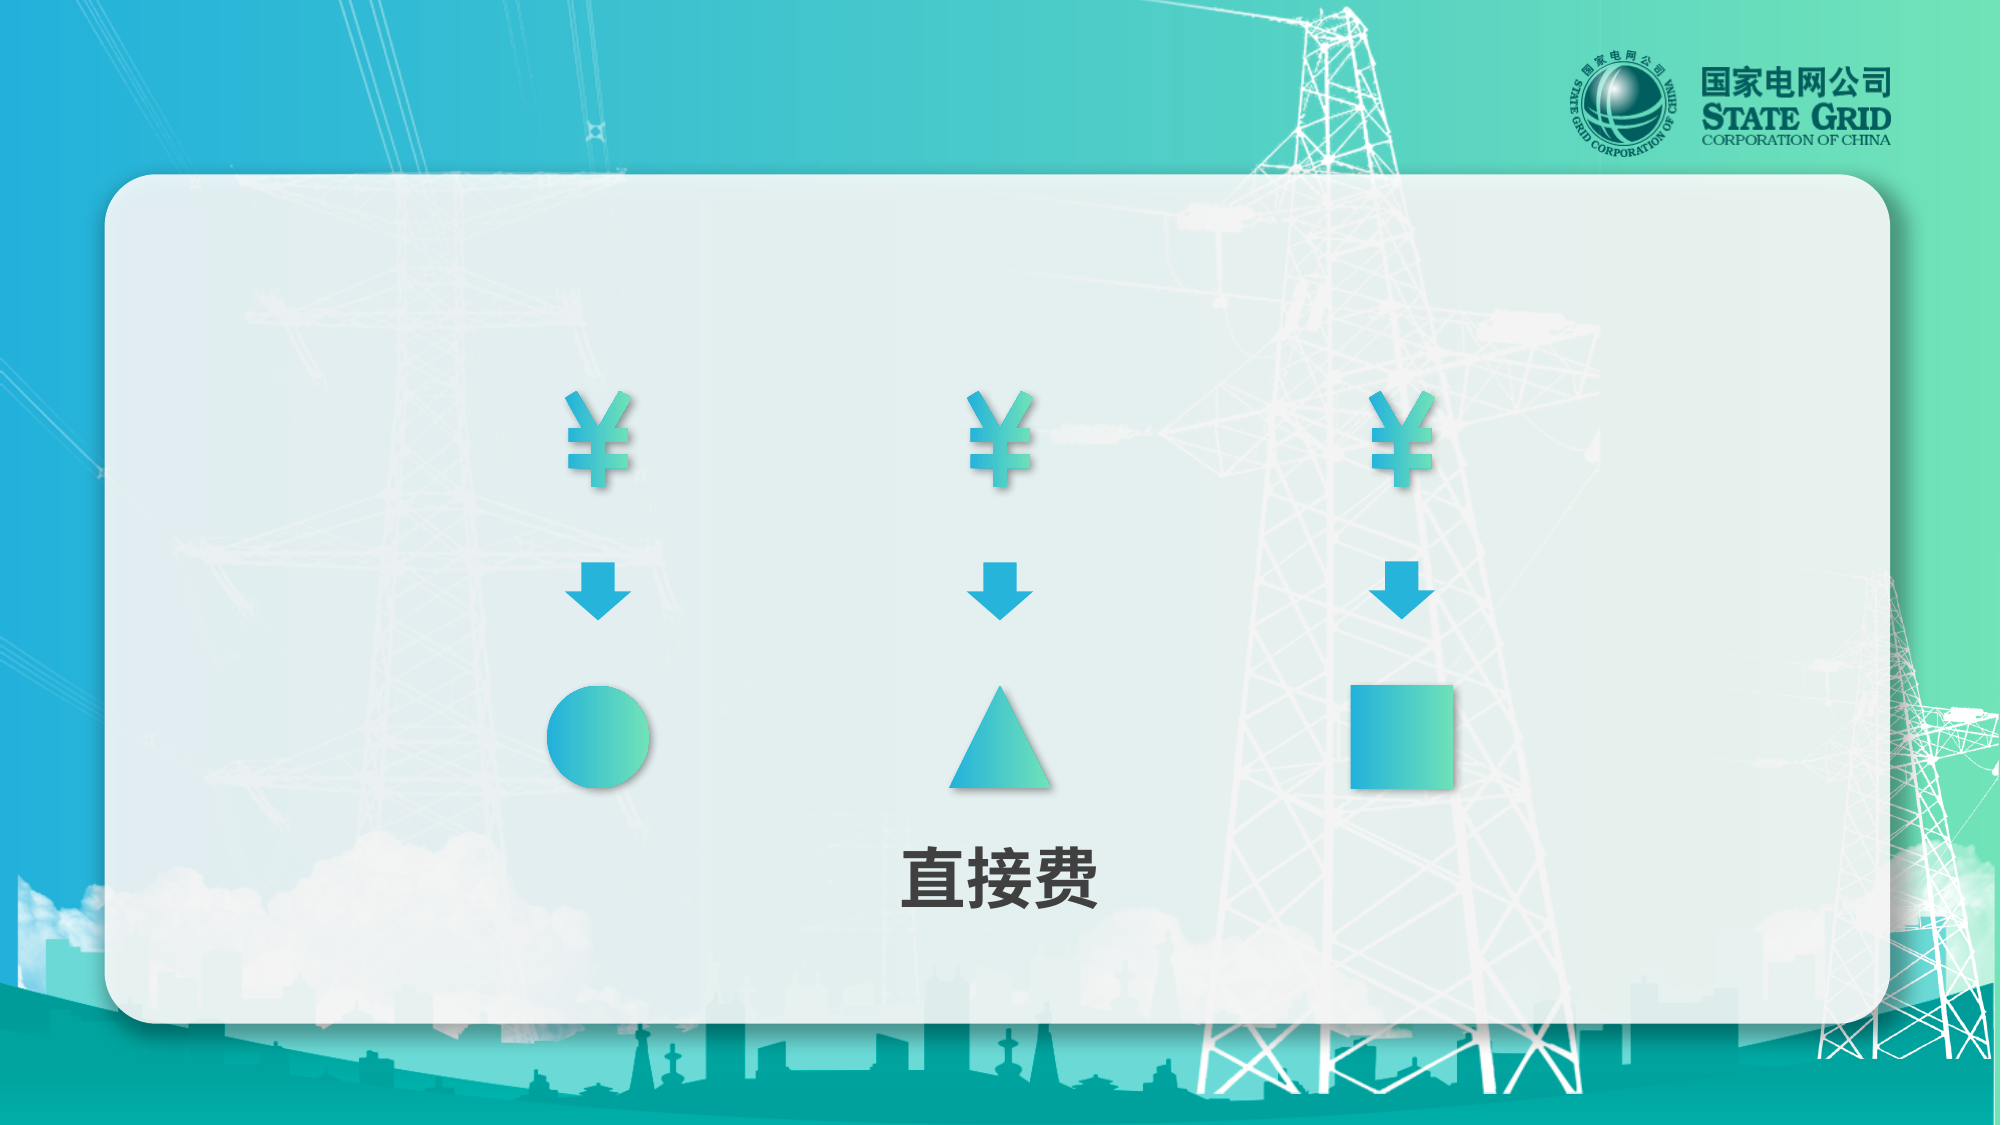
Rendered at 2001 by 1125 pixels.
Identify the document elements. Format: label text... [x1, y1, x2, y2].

text_box [1365, 560, 1438, 621]
text_box 直接费 [885, 829, 1115, 924]
picture [0, 0, 1999, 1125]
text_box [562, 561, 635, 622]
text_box [545, 684, 651, 790]
text_box [1367, 389, 1437, 488]
text_box [1350, 685, 1454, 789]
text_box [947, 683, 1053, 790]
text_box [563, 389, 633, 488]
text_box [965, 389, 1035, 488]
text_box [963, 561, 1036, 622]
